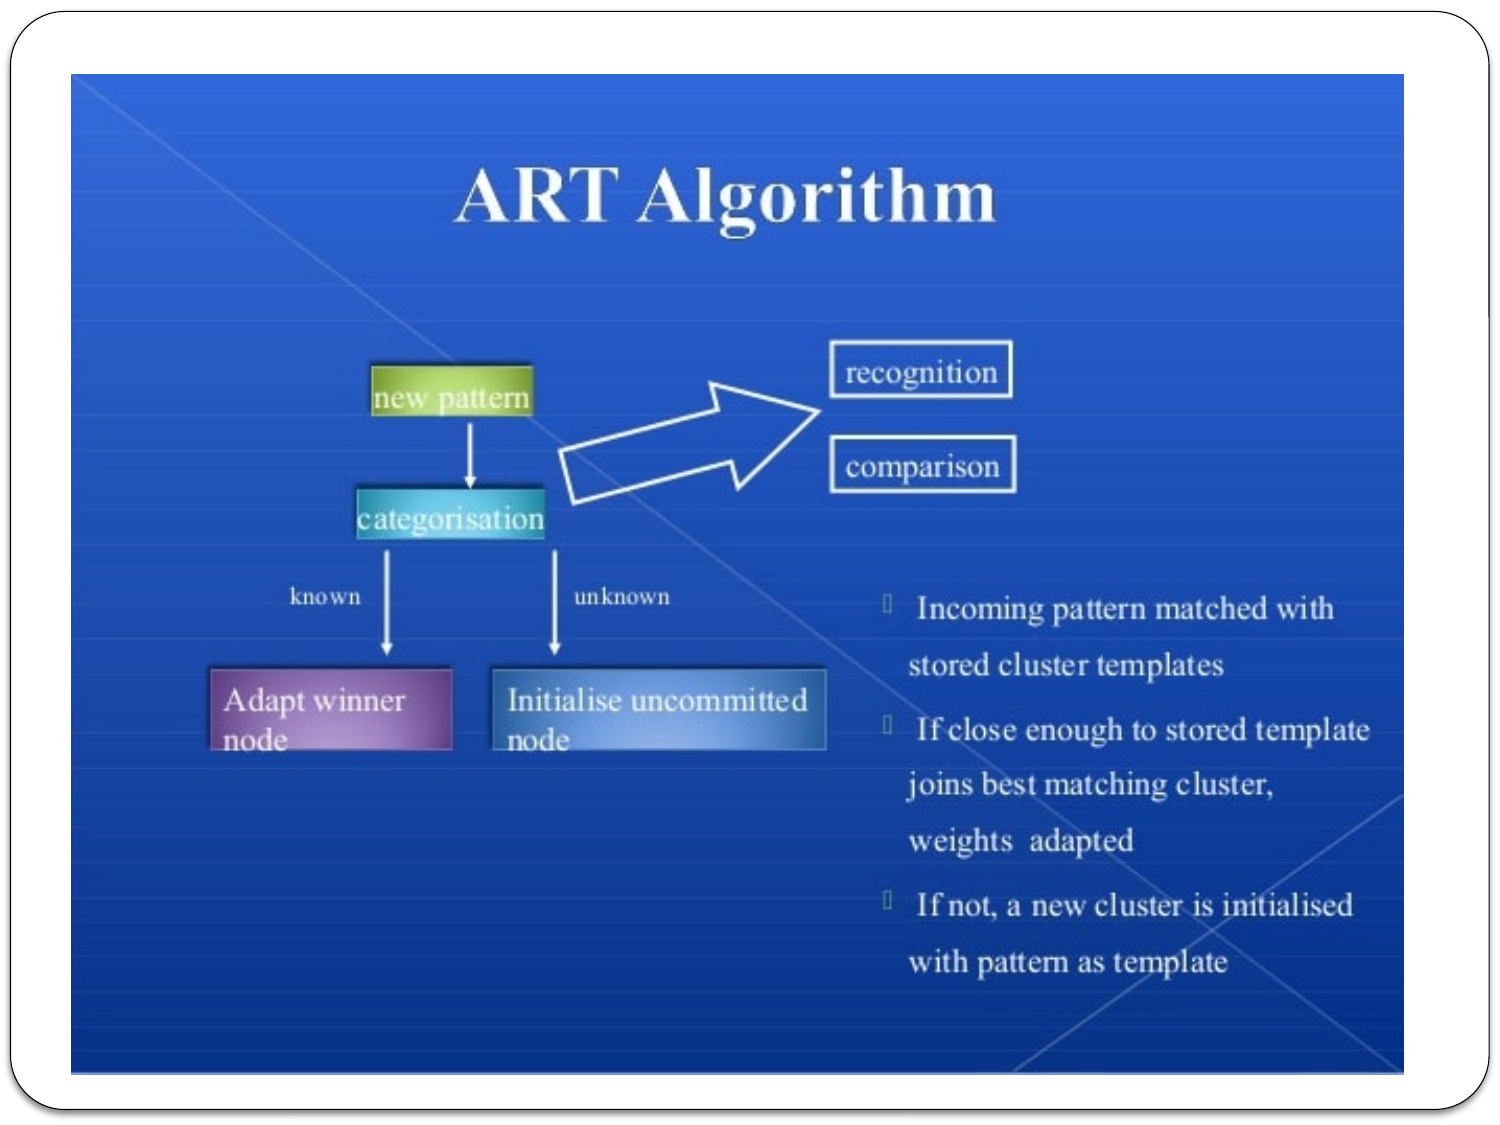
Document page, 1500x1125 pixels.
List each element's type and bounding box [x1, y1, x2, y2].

list [71, 74, 1404, 1076]
